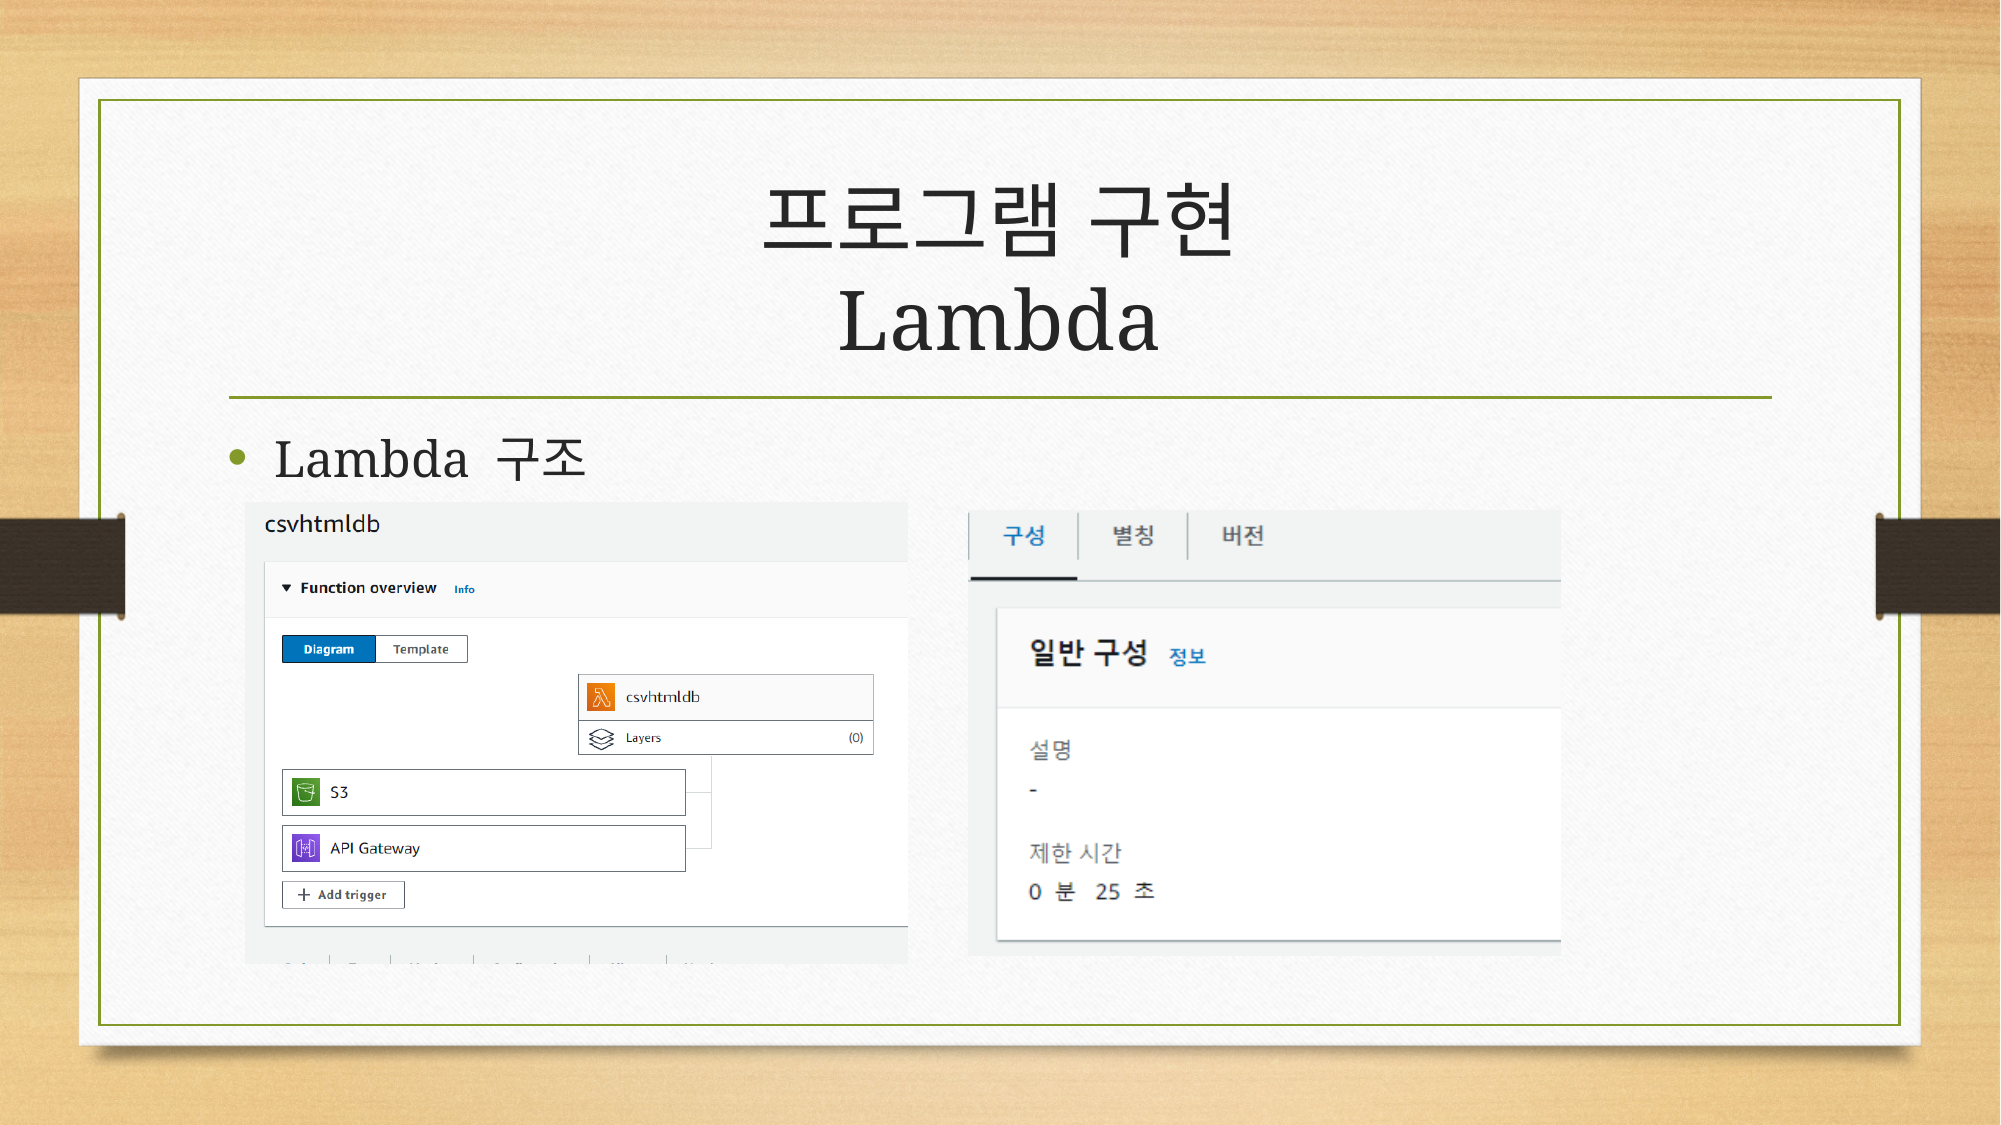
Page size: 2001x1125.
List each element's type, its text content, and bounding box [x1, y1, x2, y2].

list Lambda 구조 [212, 419, 1788, 964]
title 프로그램 구현 Lambda [212, 161, 1788, 375]
picture [0, 0, 2001, 1125]
